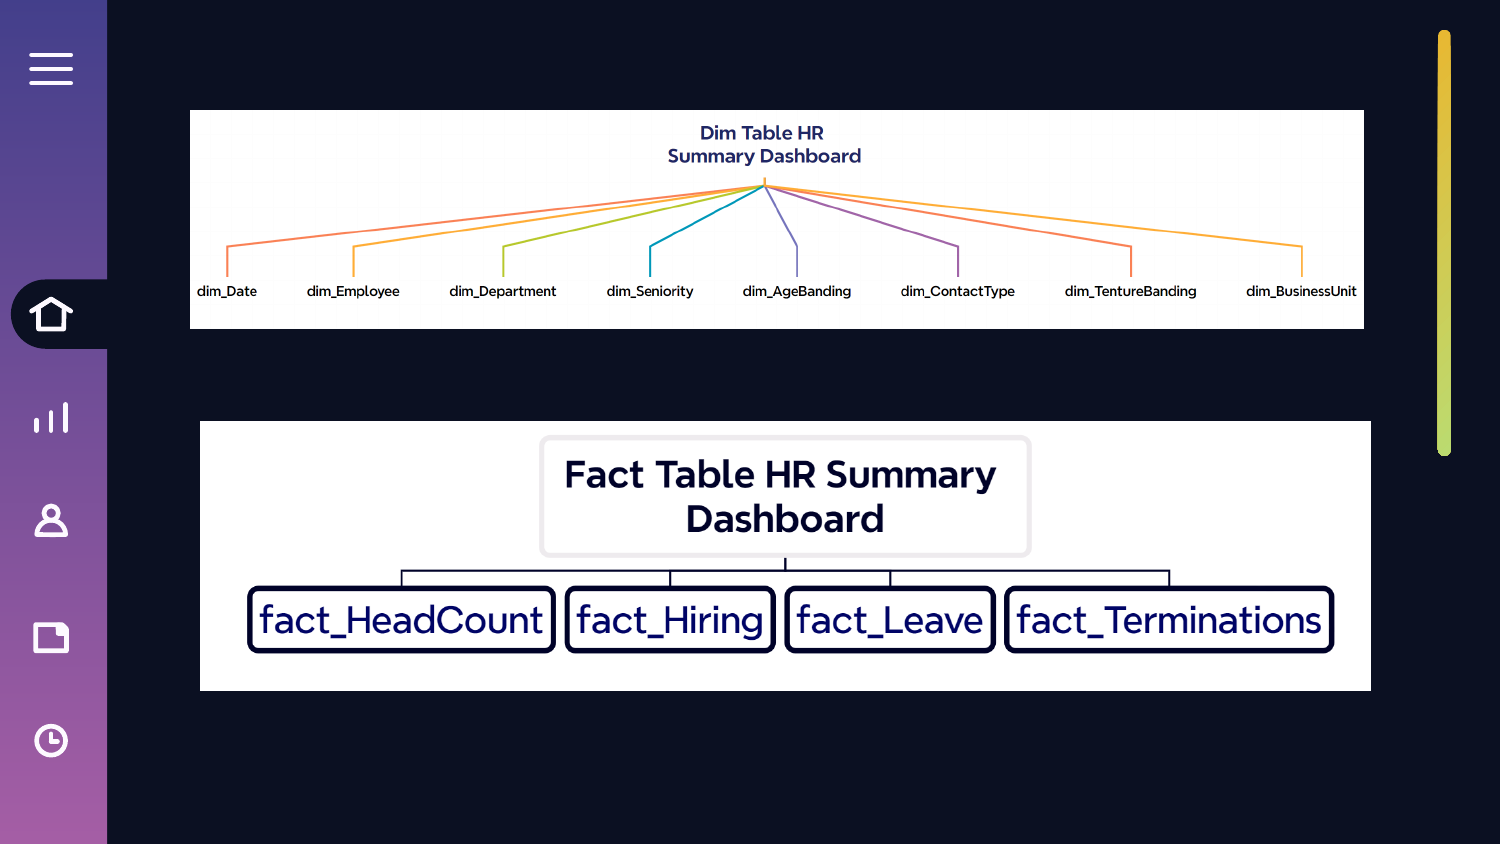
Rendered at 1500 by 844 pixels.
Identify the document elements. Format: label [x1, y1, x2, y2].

picture [200, 421, 1372, 691]
text_box [21, 388, 86, 452]
text_box [26, 279, 119, 349]
picture [190, 110, 1364, 330]
text_box [35, 624, 67, 651]
text_box [31, 298, 71, 330]
text_box [21, 285, 86, 350]
text_box [18, 491, 83, 556]
text_box [21, 608, 86, 673]
text_box [36, 404, 66, 431]
text_box [21, 707, 86, 772]
text_box [31, 54, 71, 84]
text_box [10, 289, 21, 339]
text_box [36, 725, 66, 756]
text_box [36, 505, 66, 550]
